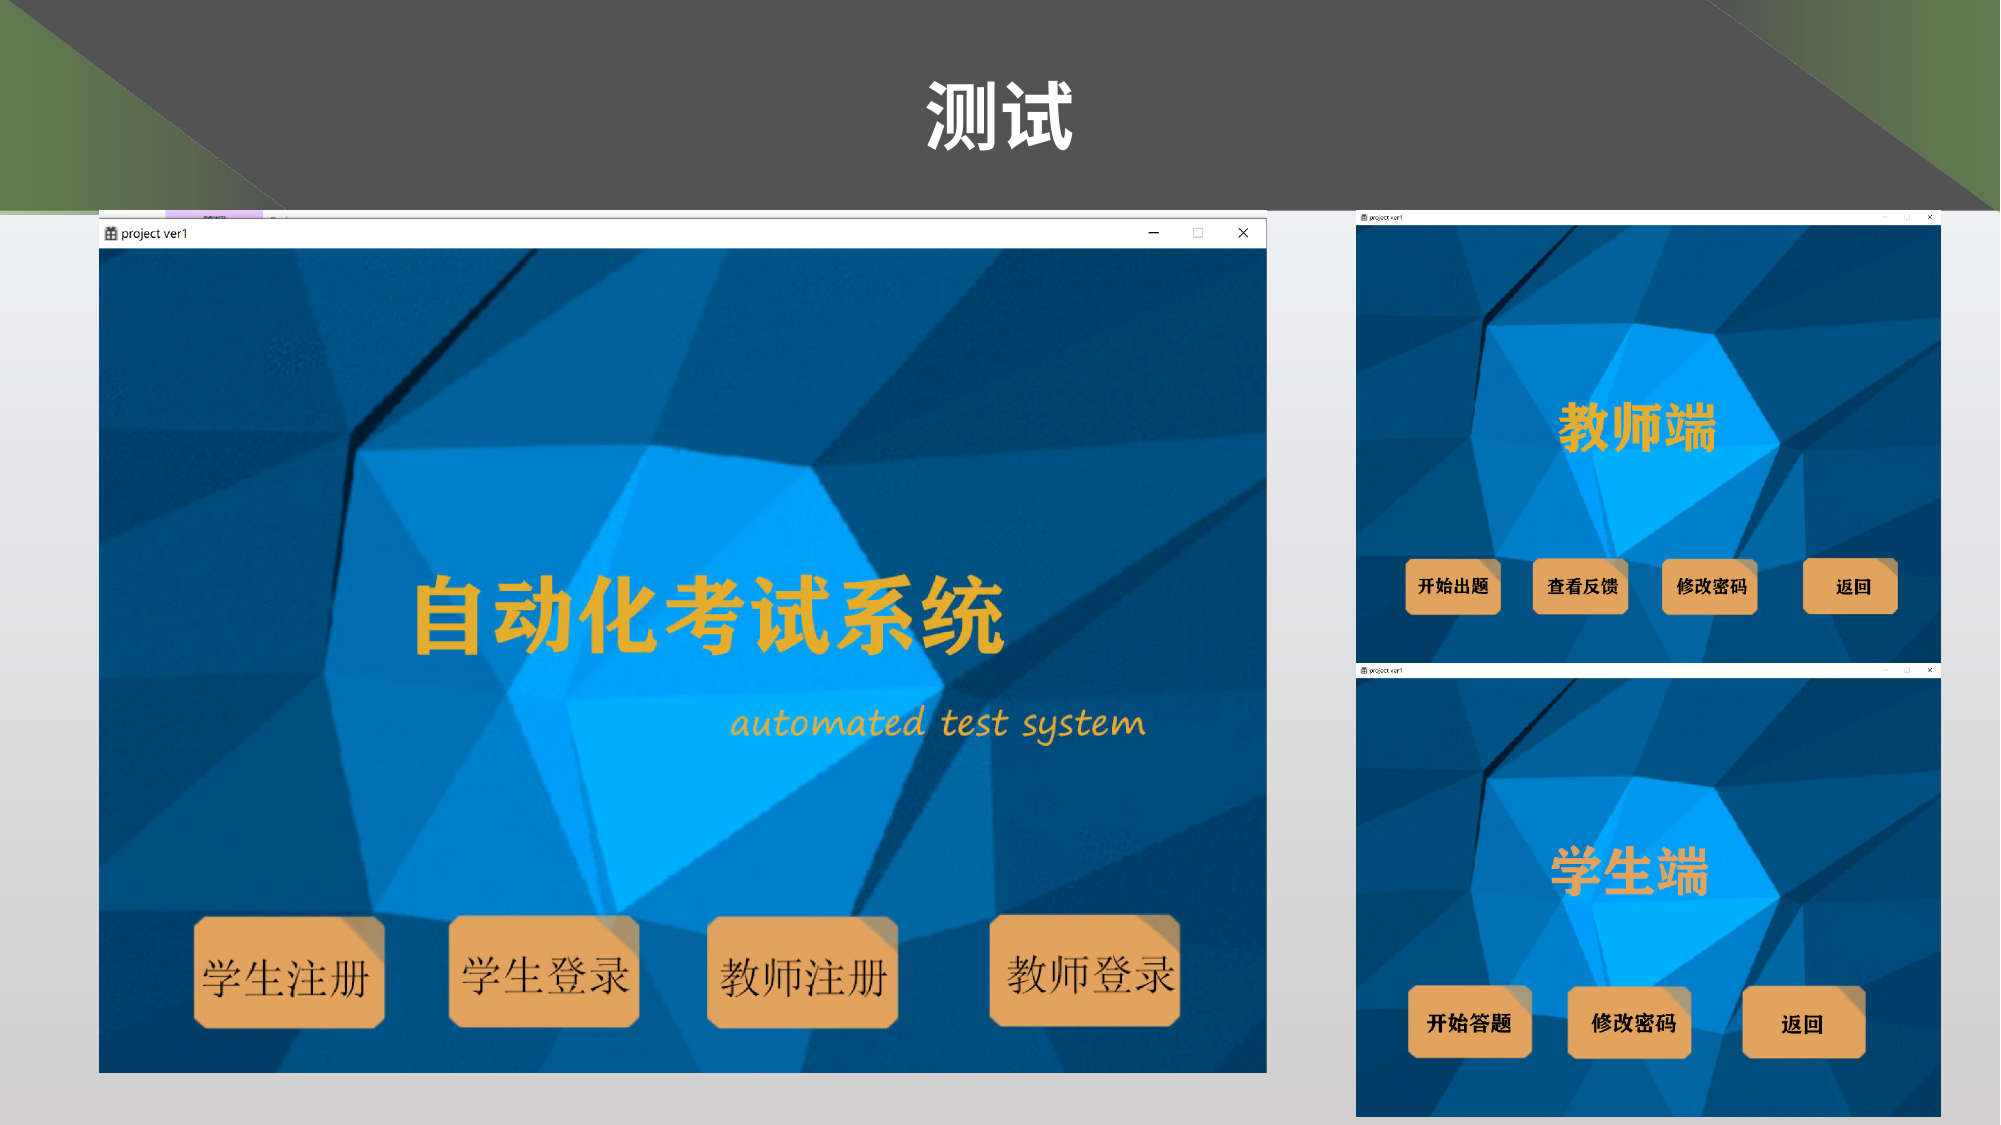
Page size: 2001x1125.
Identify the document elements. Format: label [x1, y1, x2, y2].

text_box [0, 0, 2000, 215]
picture [1356, 210, 1941, 1117]
picture [99, 210, 1267, 1073]
